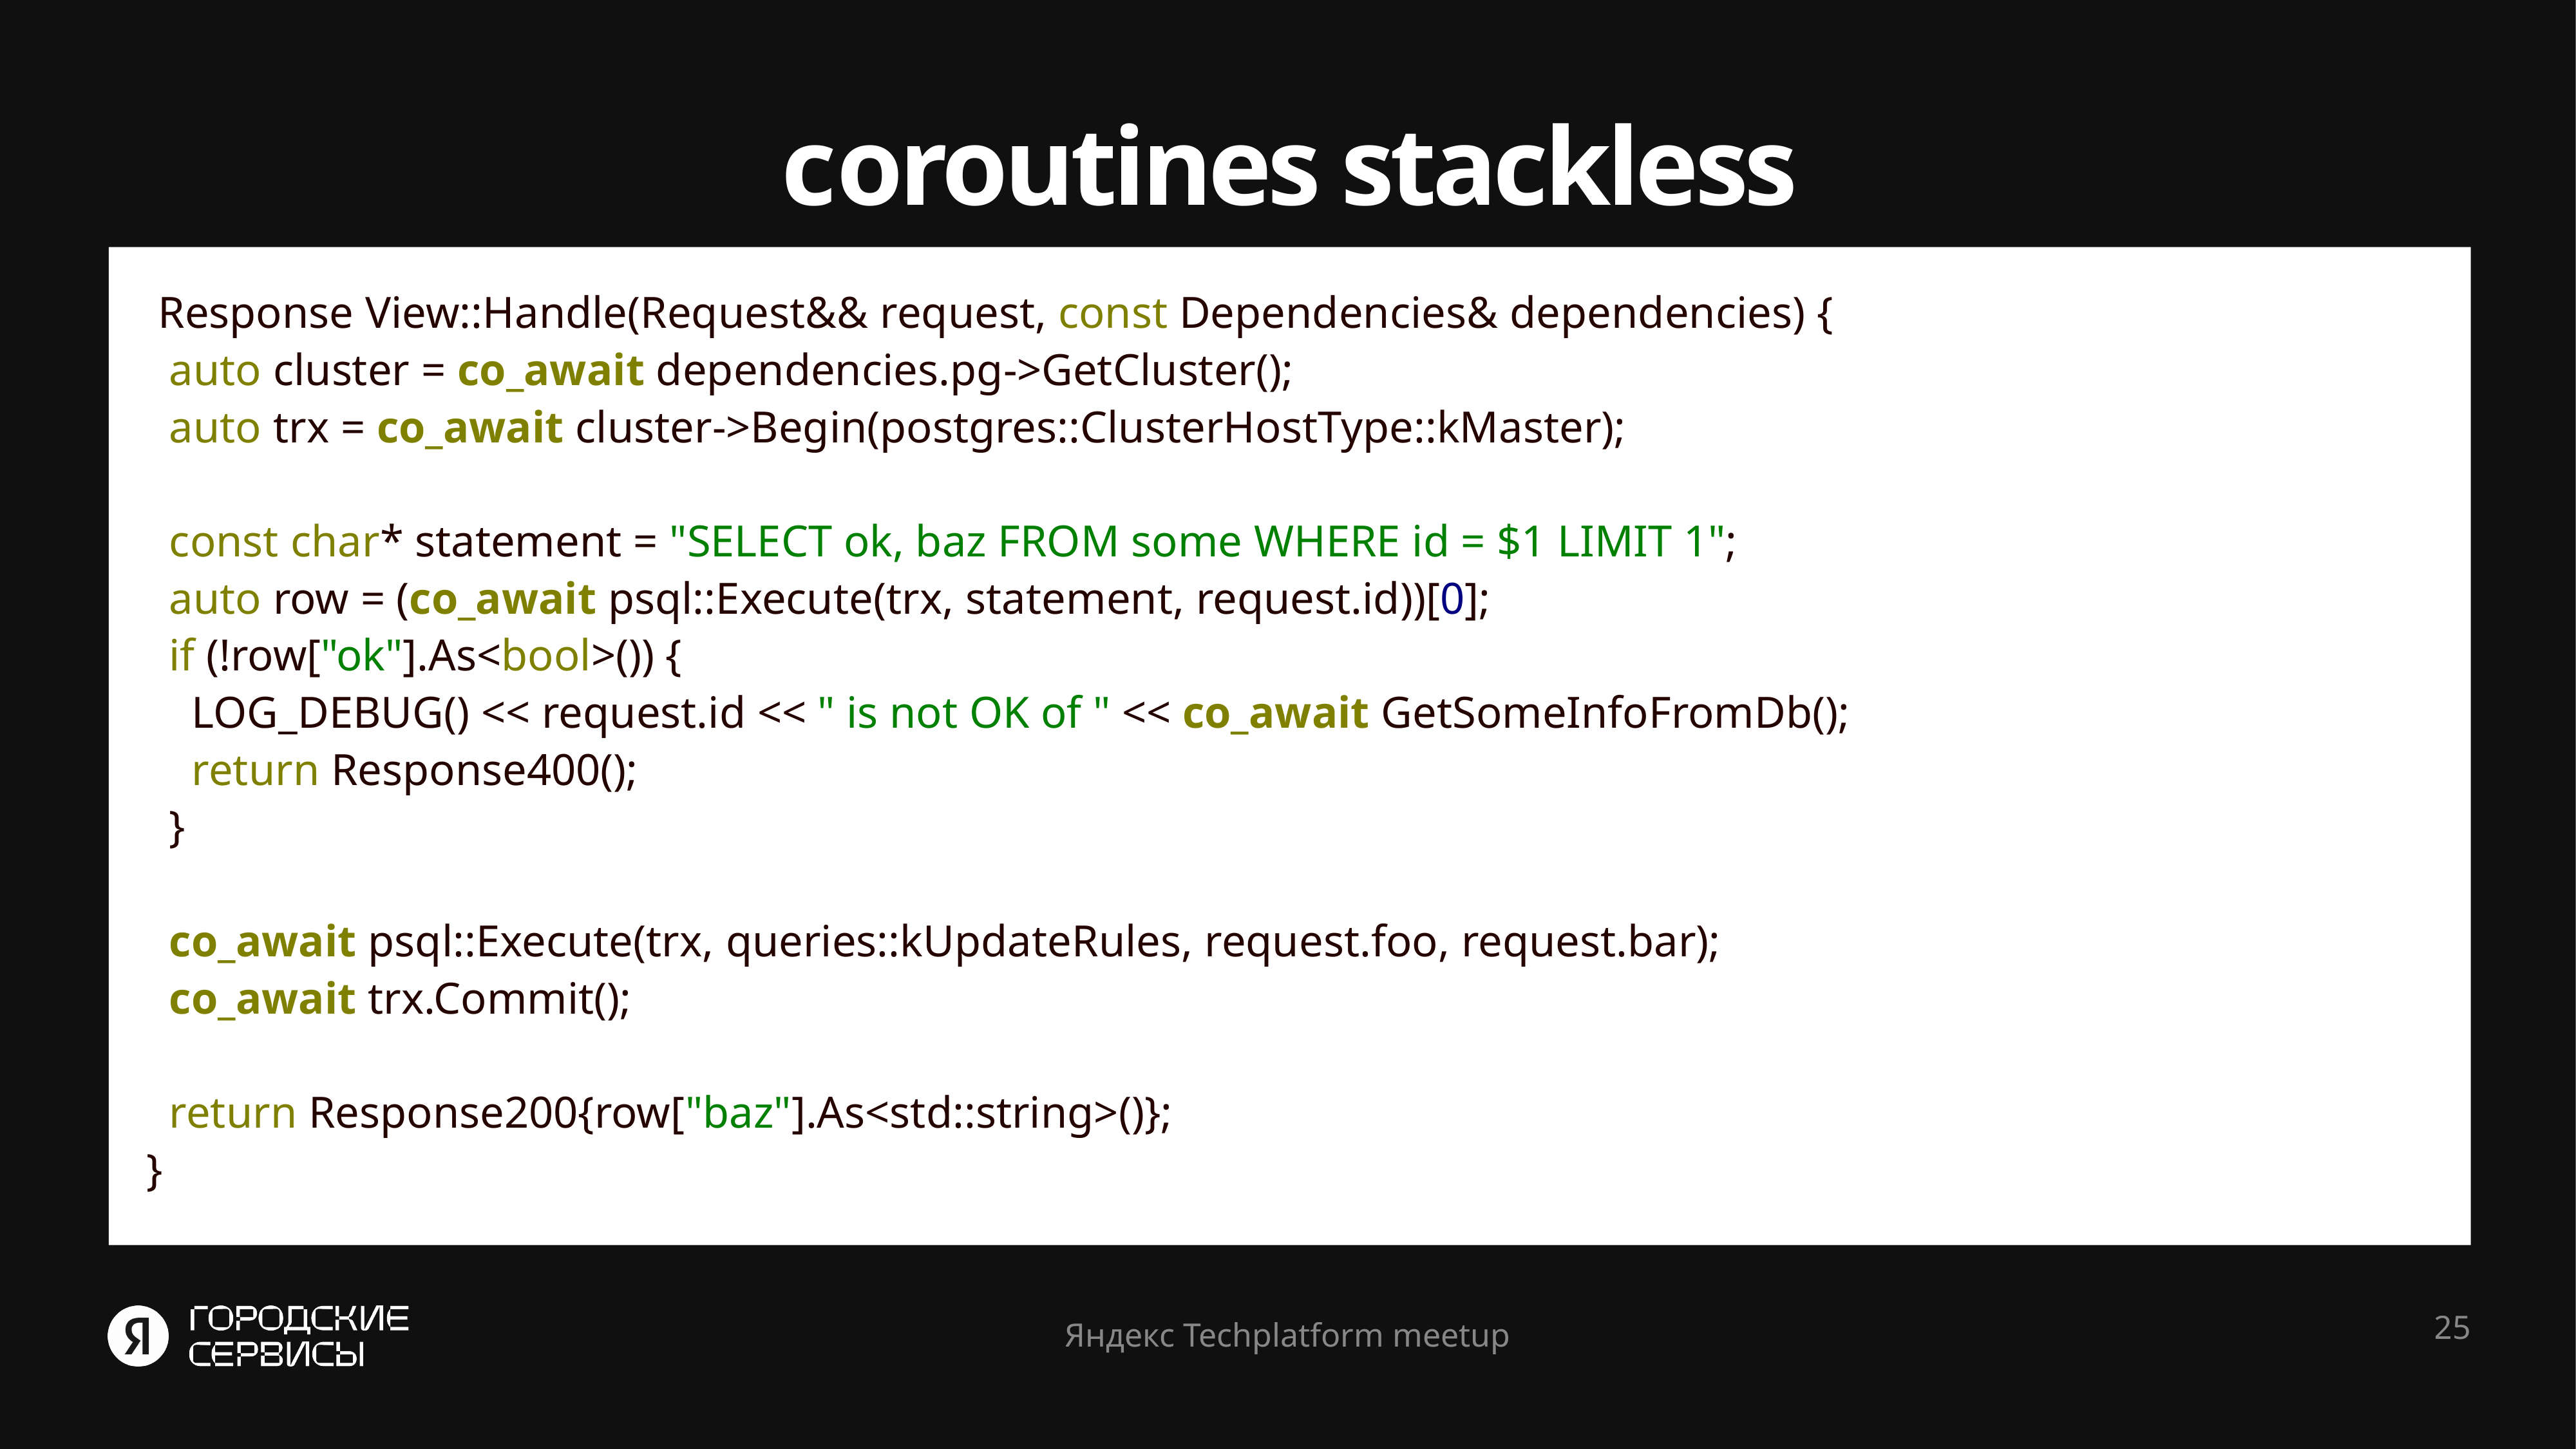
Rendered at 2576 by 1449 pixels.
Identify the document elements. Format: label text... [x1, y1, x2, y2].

slide_number 25 [2186, 1290, 2471, 1368]
title coroutines stackless [106, 101, 2473, 228]
list Response View::Handle(Request&& request, const Dependencies& dependencies) { auto cluster = co_await dependencies.pg->GetCluster(); auto trx = co_await cluster->Begin(postgres::ClusterHostType::kMaster); const char* statement = "SELECT ok, baz FROM some WHERE id = $1 LIMIT 1"; auto row = (co_await psql::Execute(trx, statement, request.id))[0]; if (!row["ok"].As<bool>()) { LOG_DEBUG() << request.id << " is not OK of " << co_await GetSomeInfoFromDb(); return Response400(); } co_await psql::Execute(trx, queries::kUpdateRules, request.foo, request.bar); co_await trx.Commit(); return Response200{row["baz"].As<std::string>()}; } [108, 247, 2471, 1245]
list Яндекс Techplatform meetup [549, 1314, 2027, 1372]
picture [108, 1305, 413, 1367]
